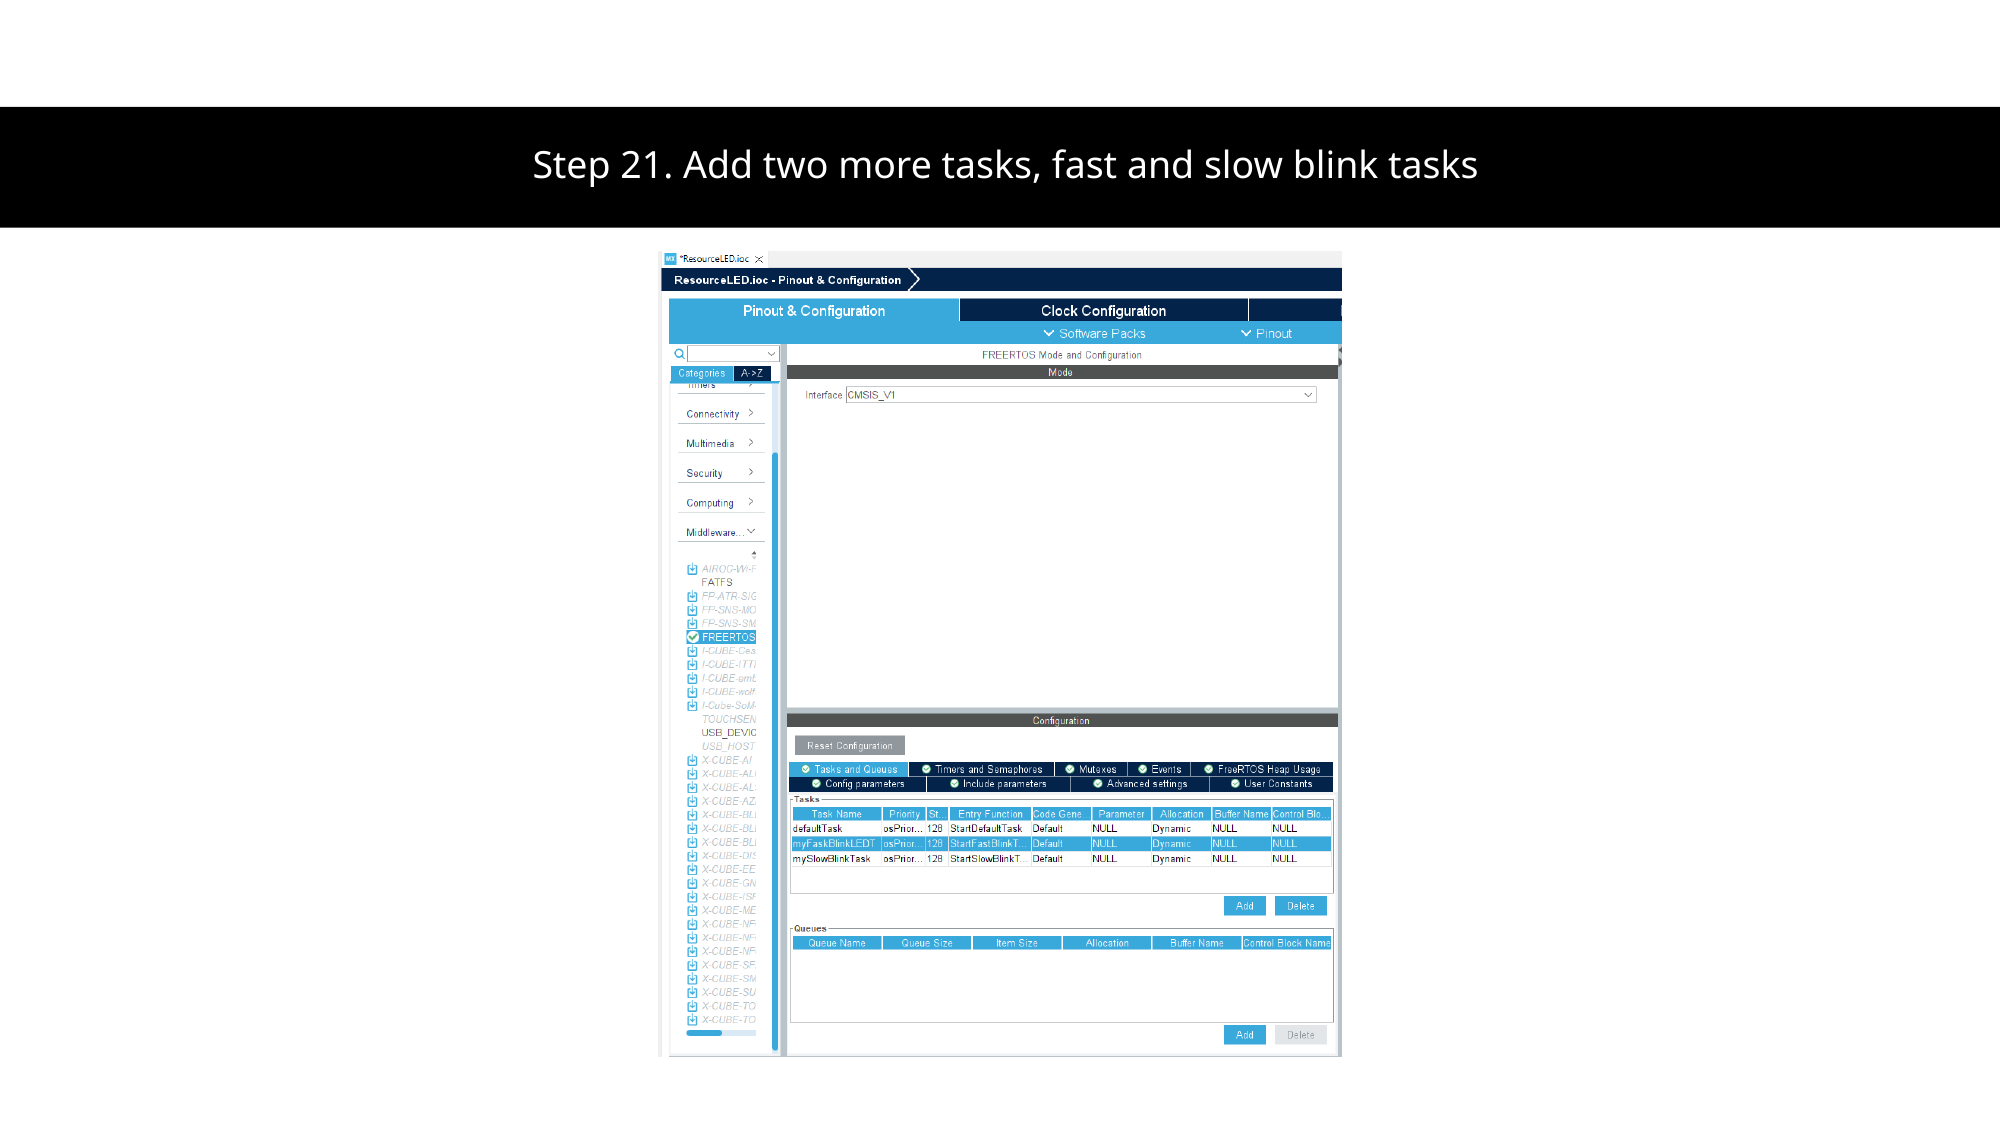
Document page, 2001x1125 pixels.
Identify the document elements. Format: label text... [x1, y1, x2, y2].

picture [658, 251, 1342, 1057]
text_box [0, 106, 2000, 229]
title Step 21. Add two more tasks, fast and slow blink tasks [91, 105, 1931, 228]
